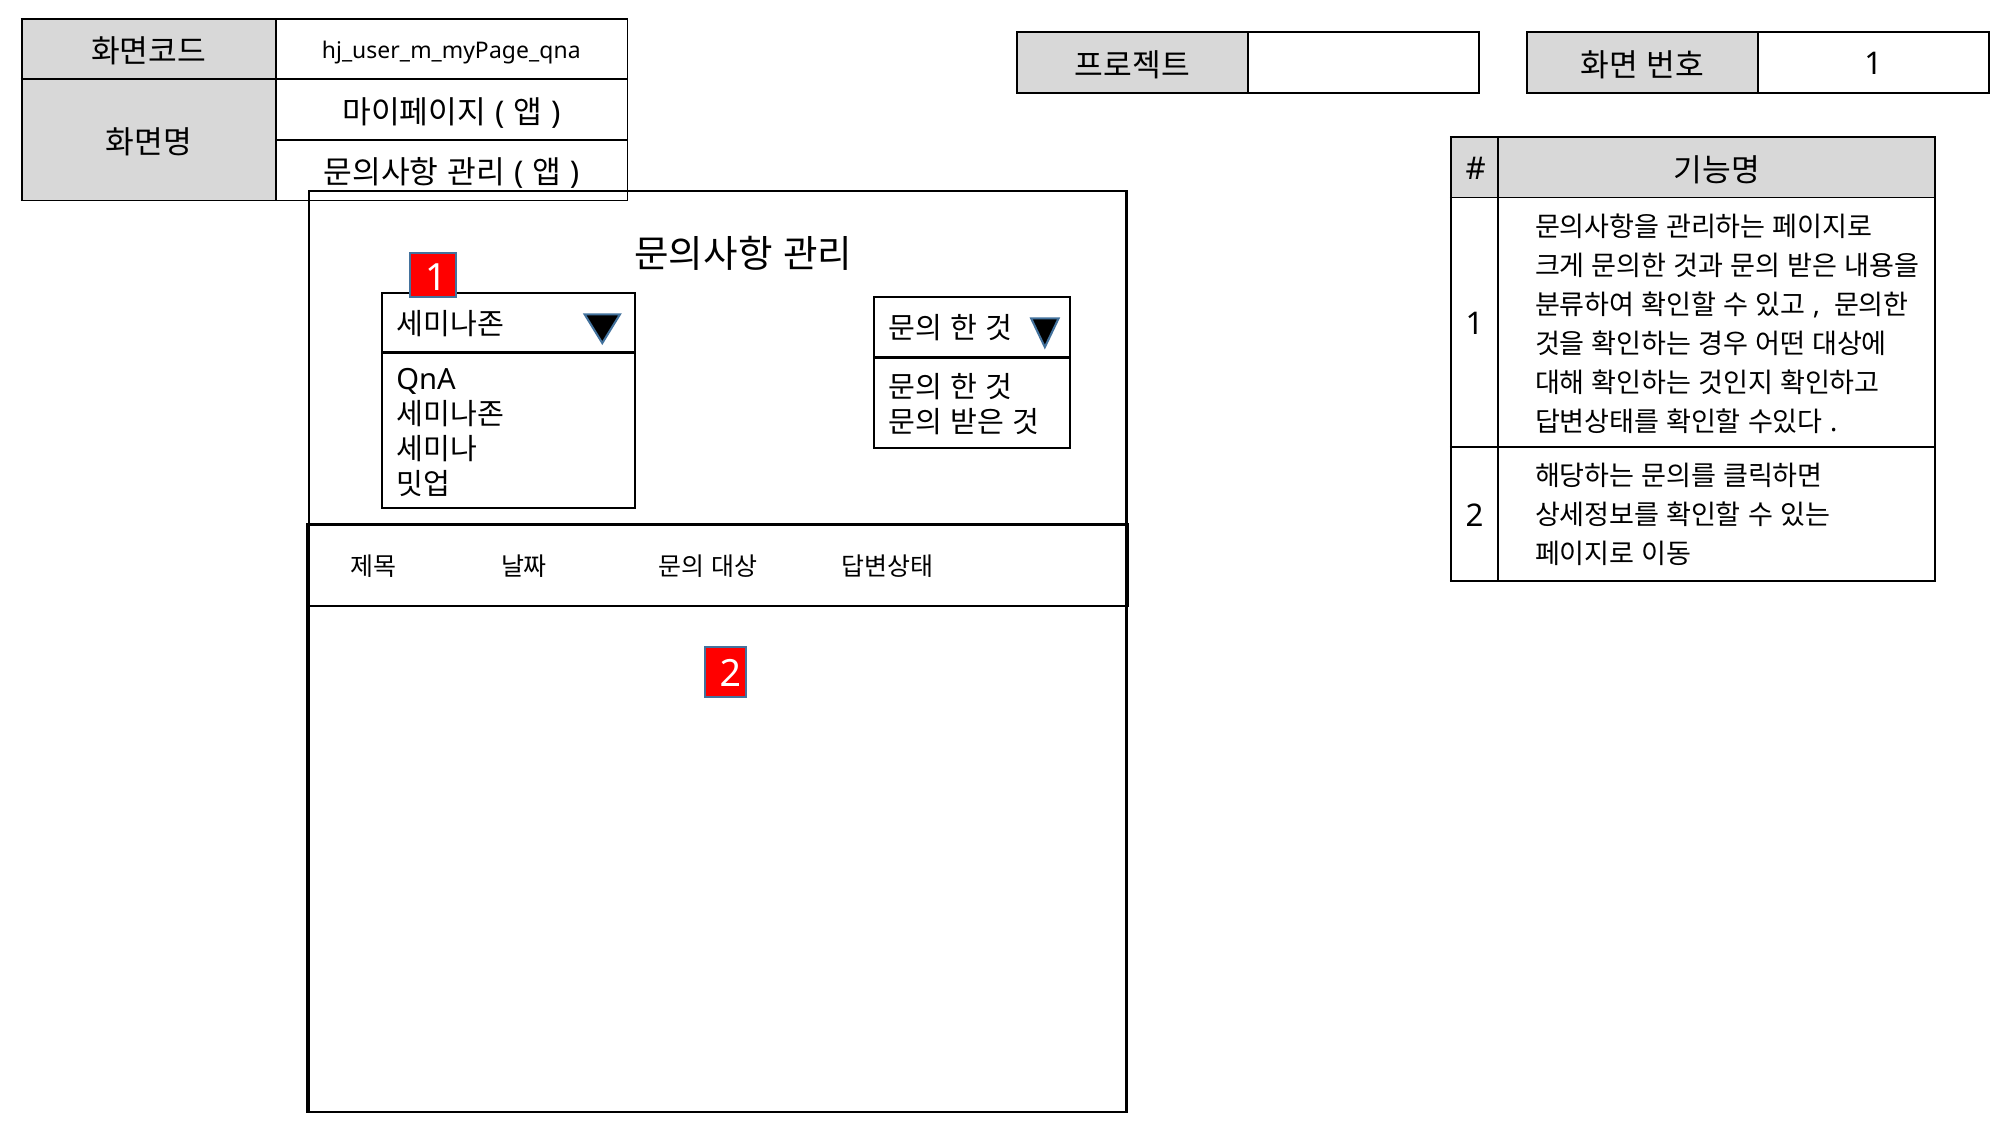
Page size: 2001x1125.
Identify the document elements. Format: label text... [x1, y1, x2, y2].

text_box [307, 524, 1128, 1112]
table_header 프로젝트 [1018, 33, 1247, 92]
table_cell 마이페이지(앱) [277, 80, 627, 139]
table_cell 화면명 [23, 80, 275, 200]
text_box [873, 296, 1070, 448]
table_header hj_user_m_myPage_qna [277, 20, 627, 78]
table_header 기능명 [1499, 138, 1934, 197]
table_header [1249, 33, 1478, 92]
table_cell 1 [1452, 198, 1497, 446]
table_cell 문의사항을 관리하는 페이지로 크게 문의한 것과 문의 받은 내용을 분류하여 확인할 수 있고, 문의한 것을 확인하는 경우 어떤 대상에 대해 확인하는 것인지 확인하고 답변상태를 확인할 수있다. [1499, 198, 1934, 446]
text_box 문의사항 관리 [547, 222, 939, 283]
table_cell 문의사항 관리(앱) [277, 141, 627, 200]
table_header 화면 번호 [1528, 33, 1757, 92]
table_header # [1452, 138, 1497, 197]
table_cell 해당하는 문의를 클릭하면 상세정보를 확인할 수 있는 페이지로 이동 [1499, 448, 1934, 580]
table_header 화면코드 [23, 20, 275, 78]
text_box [381, 253, 635, 509]
table_cell 2 [1452, 448, 1497, 580]
table_header 1 [1759, 33, 1988, 92]
text_box [308, 190, 1128, 523]
